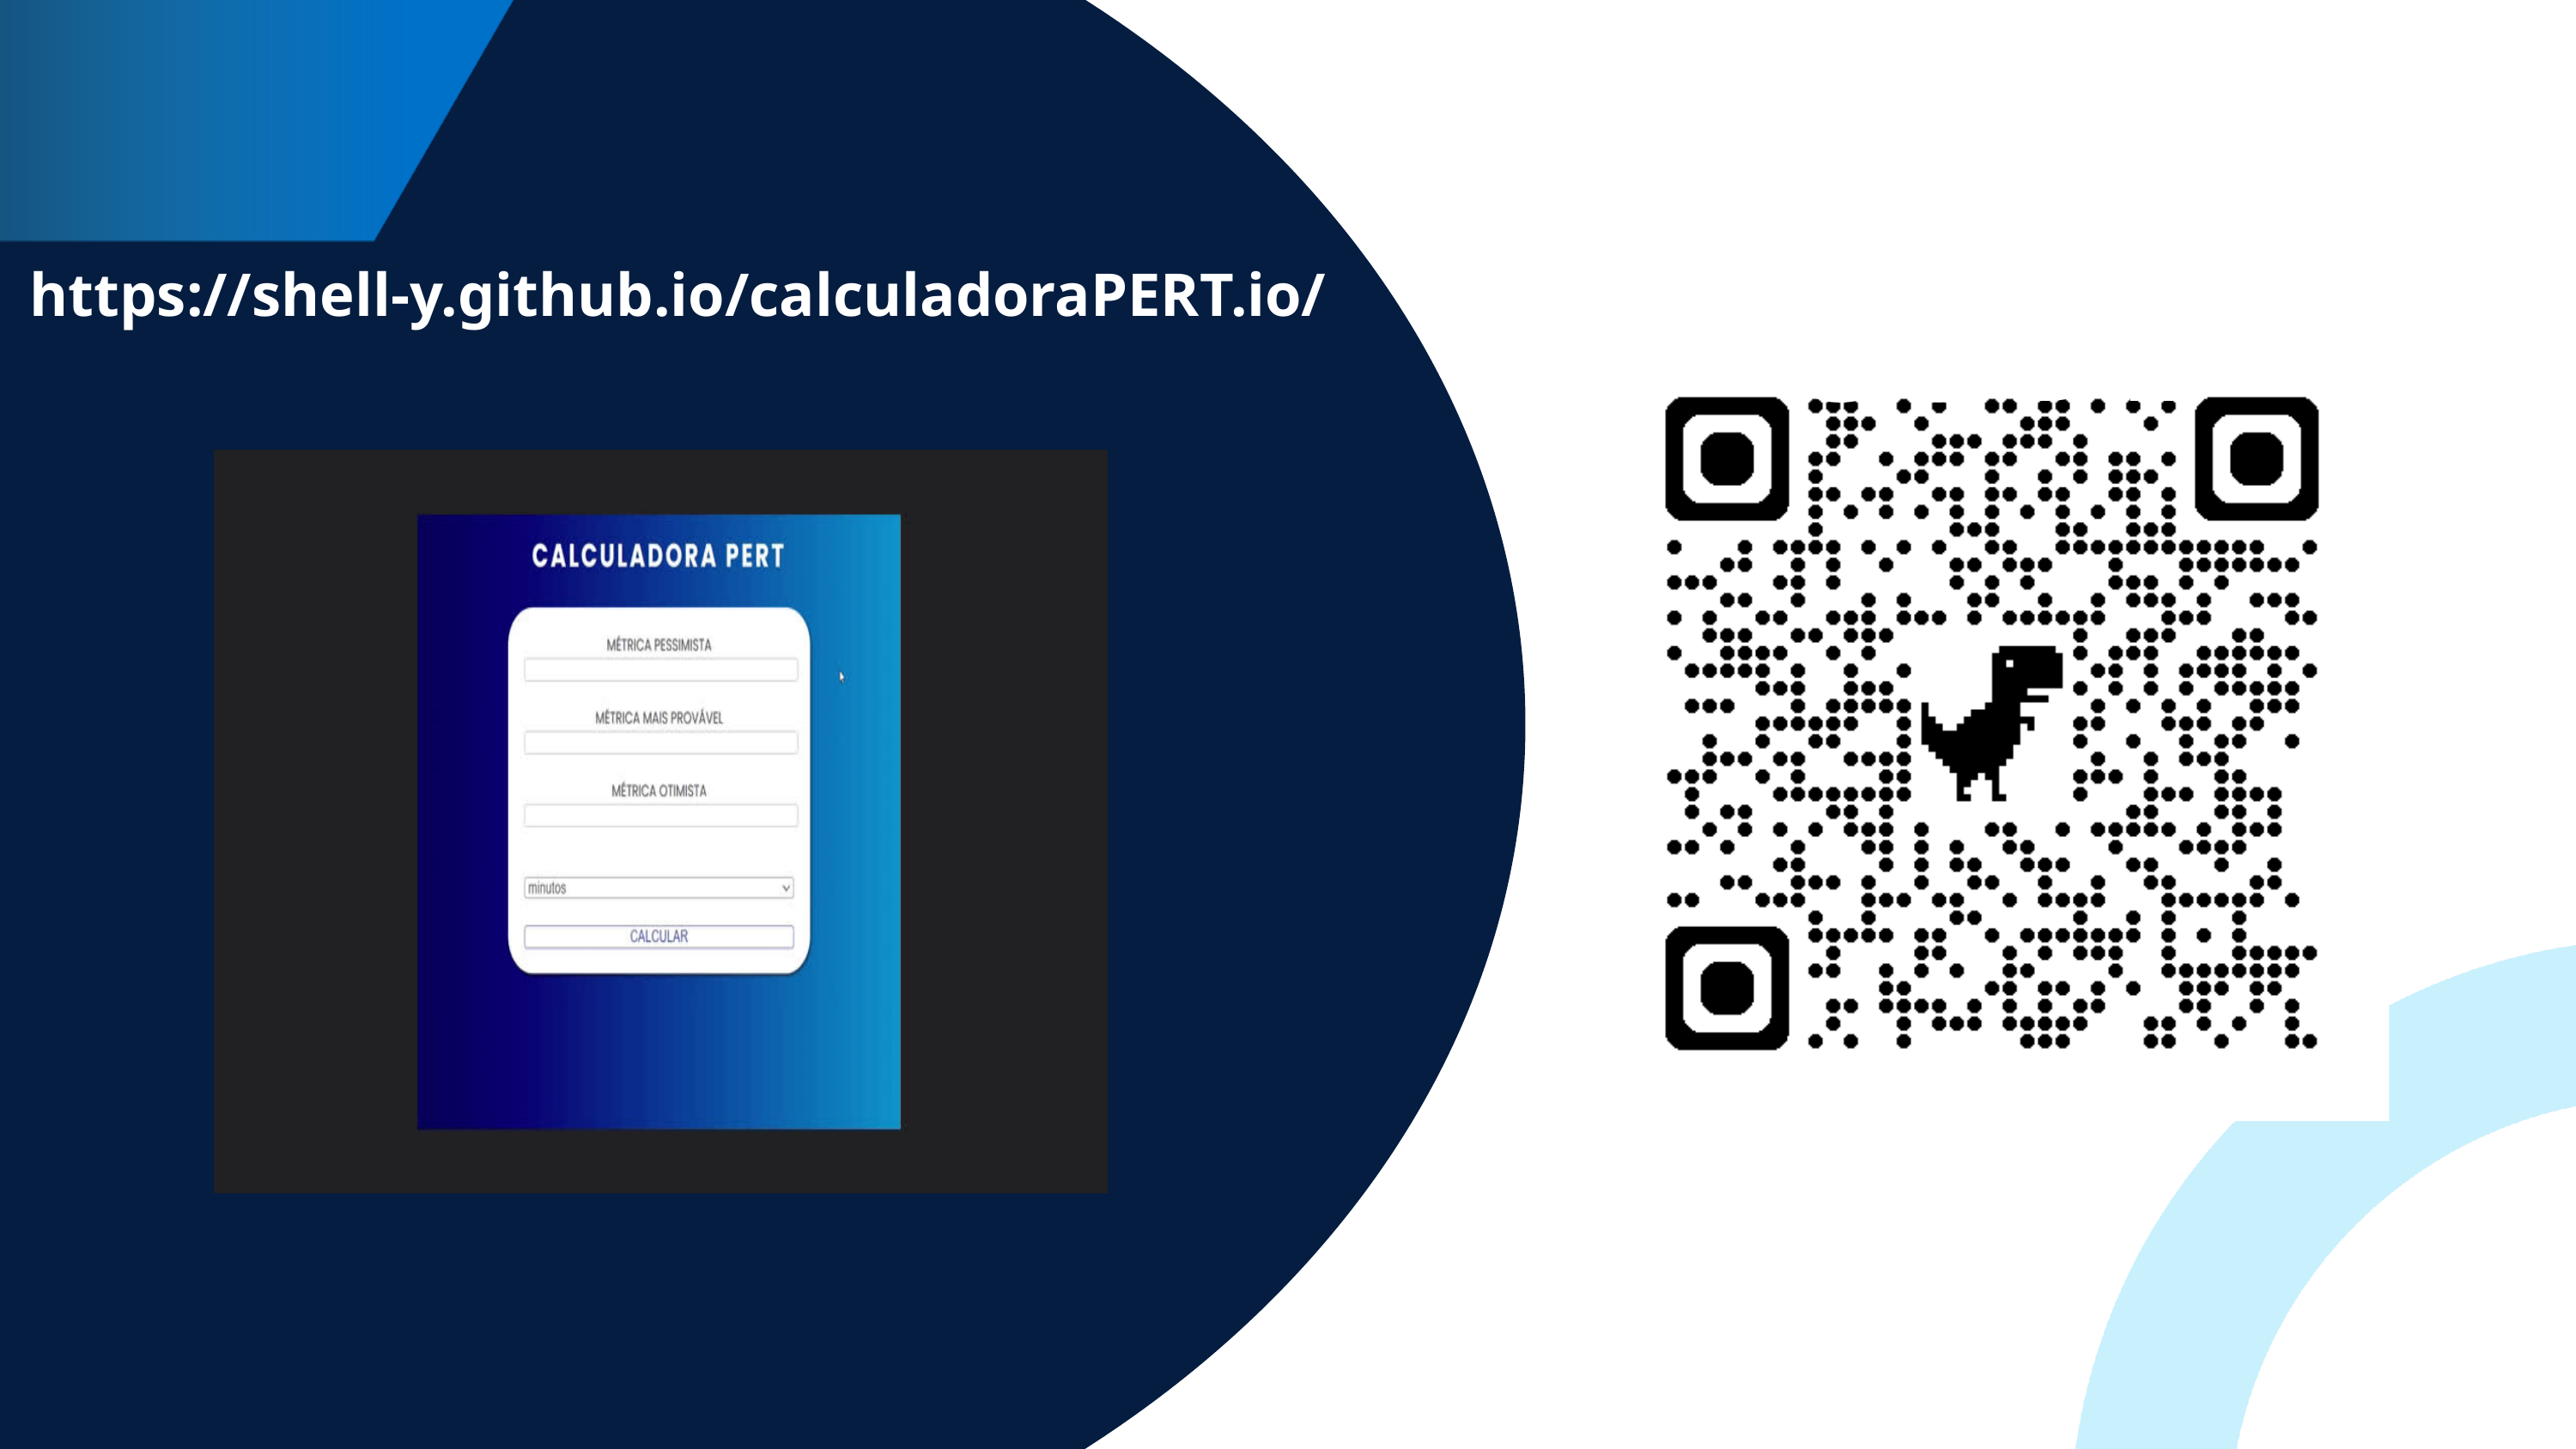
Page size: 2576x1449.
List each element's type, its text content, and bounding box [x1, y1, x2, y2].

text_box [213, 449, 1109, 1194]
text_box QR CODE [1754, 46, 2231, 433]
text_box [0, 0, 1526, 1449]
text_box [2069, 938, 2576, 1449]
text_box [240, 183, 911, 330]
text_box [1595, 327, 2390, 1121]
